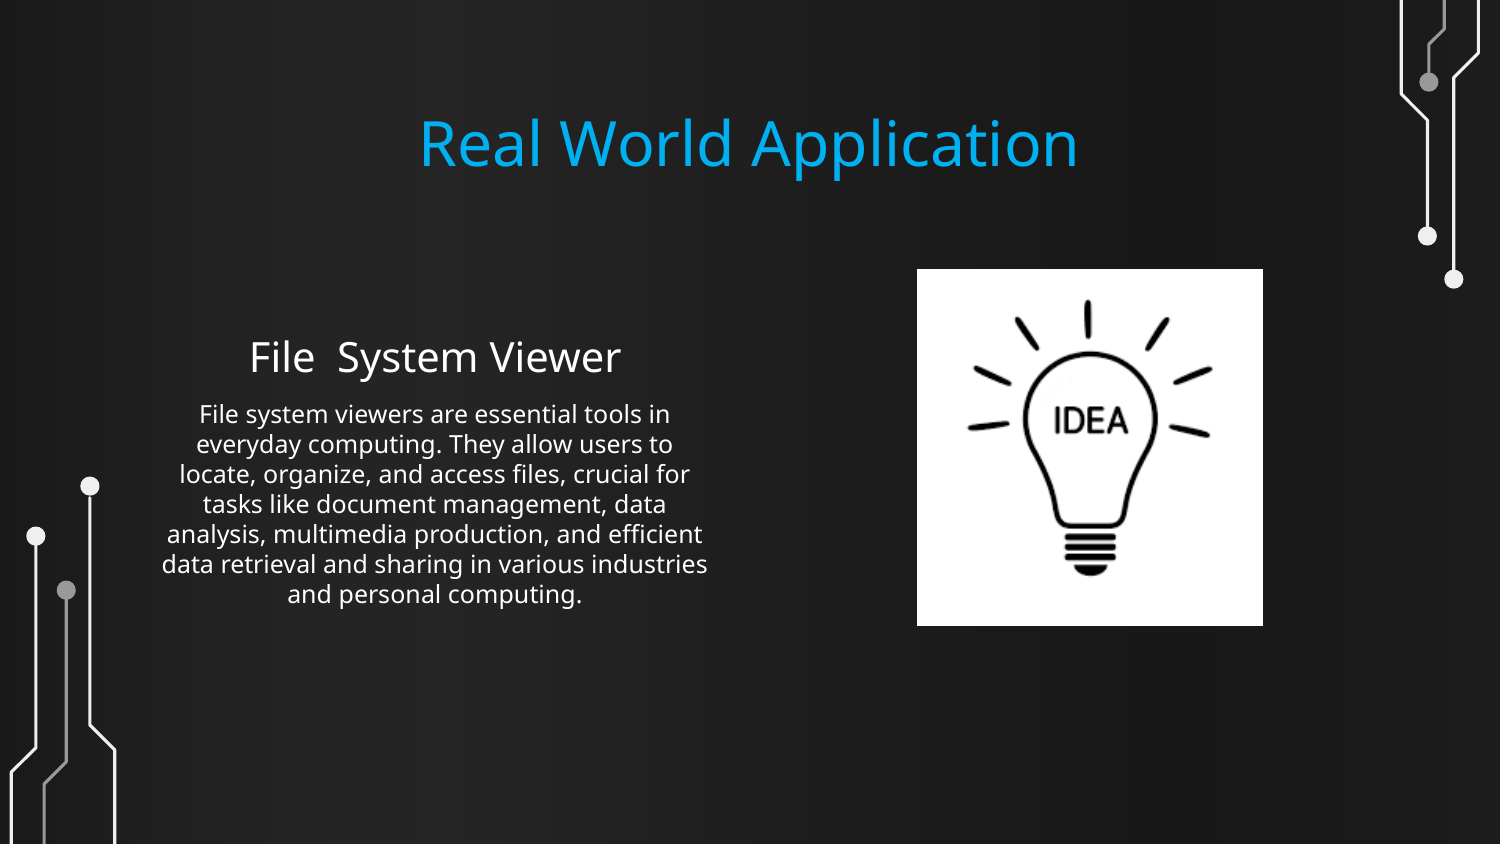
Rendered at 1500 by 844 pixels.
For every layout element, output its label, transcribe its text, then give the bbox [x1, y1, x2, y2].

subtitle File system viewers are essential tools in everyday computing. They allow users to locate, organize, and access files, crucial for tasks like document management, data analysis, multimedia production, and efficient data retrieval and sharing in various industries and personal computing. [142, 397, 728, 594]
picture [0, 0, 1500, 844]
subtitle File System Viewer [142, 321, 728, 397]
title Real World Application [118, 88, 1382, 183]
